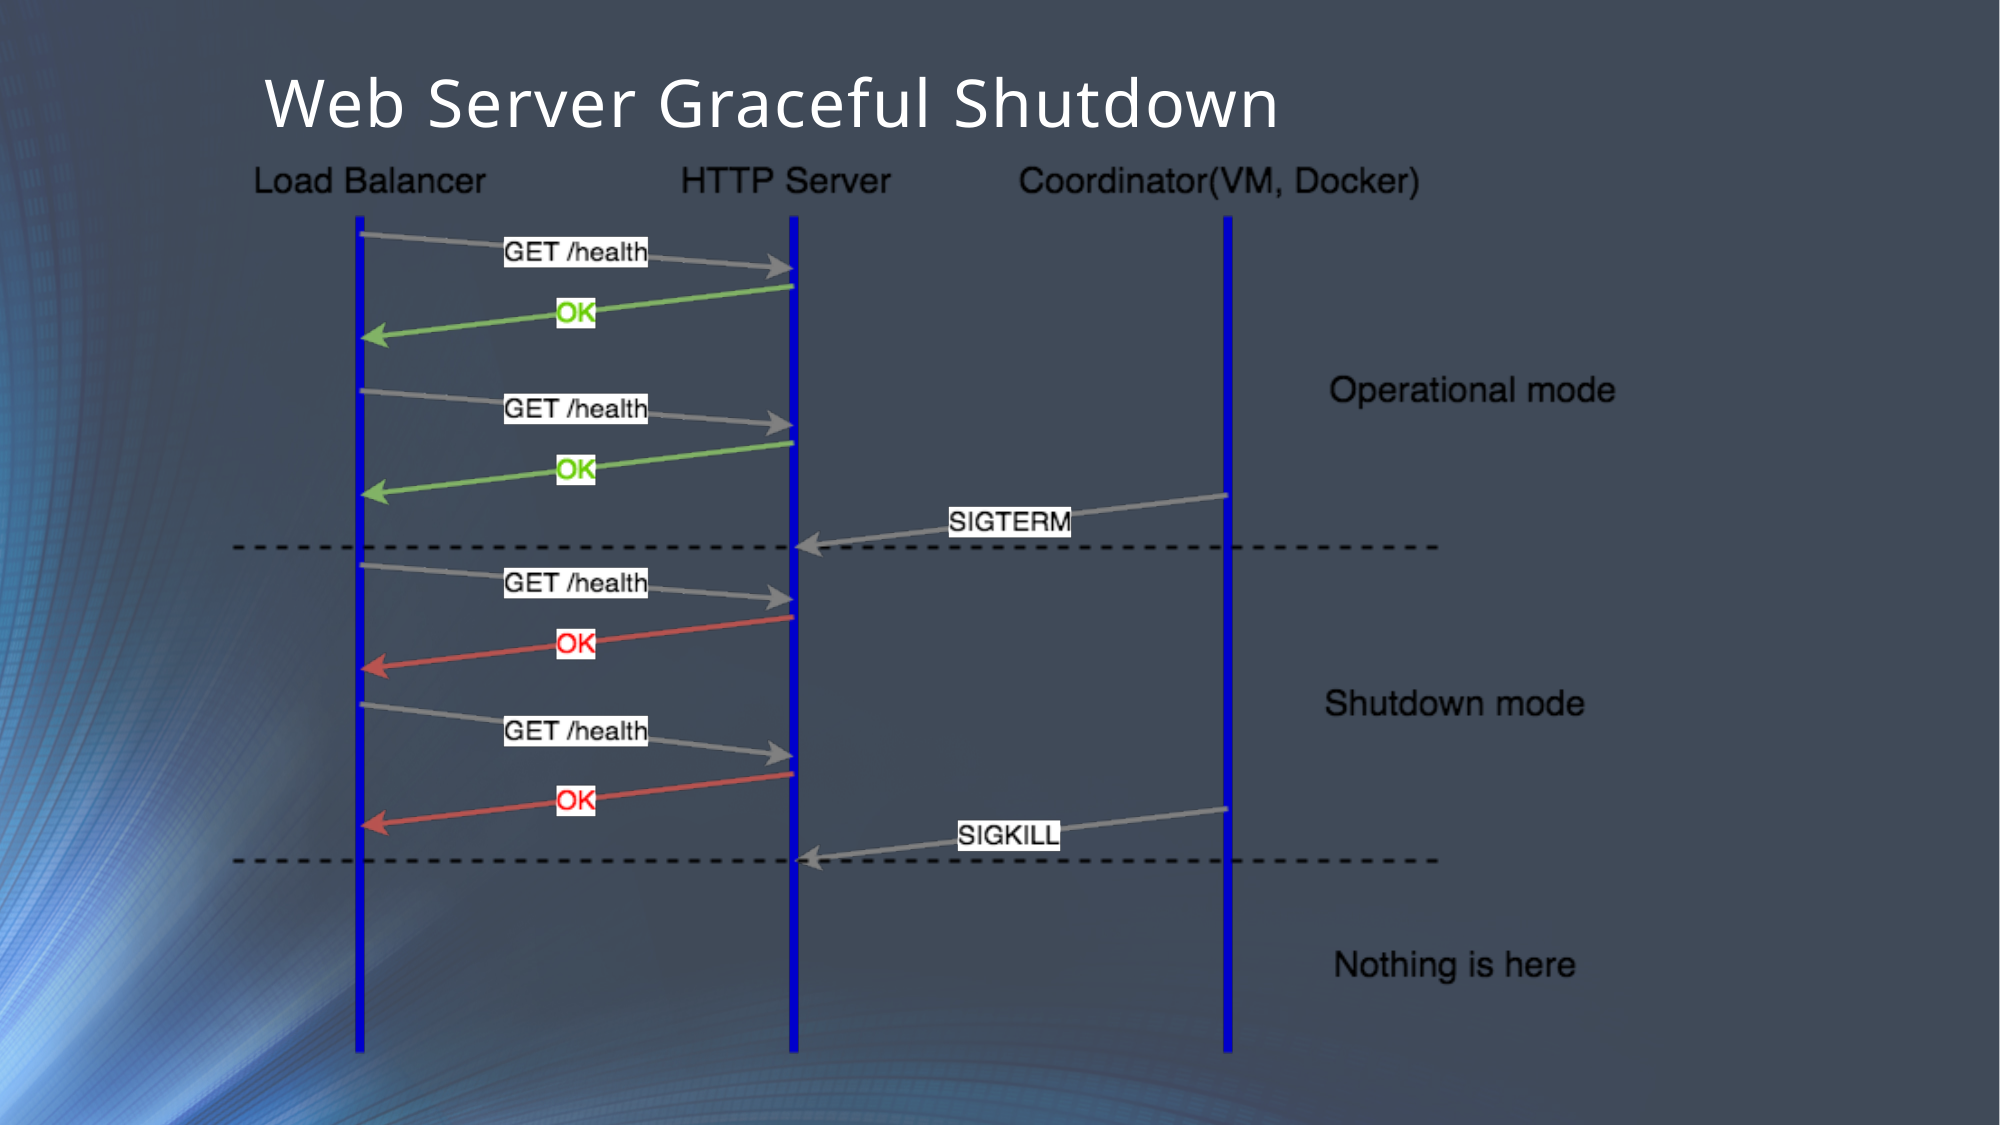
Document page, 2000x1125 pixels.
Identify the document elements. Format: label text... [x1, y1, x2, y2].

title Web Server Graceful Shutdown [249, 62, 1750, 149]
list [231, 148, 1627, 1059]
title Graceful Shutdown [0, 0, 2000, 1125]
